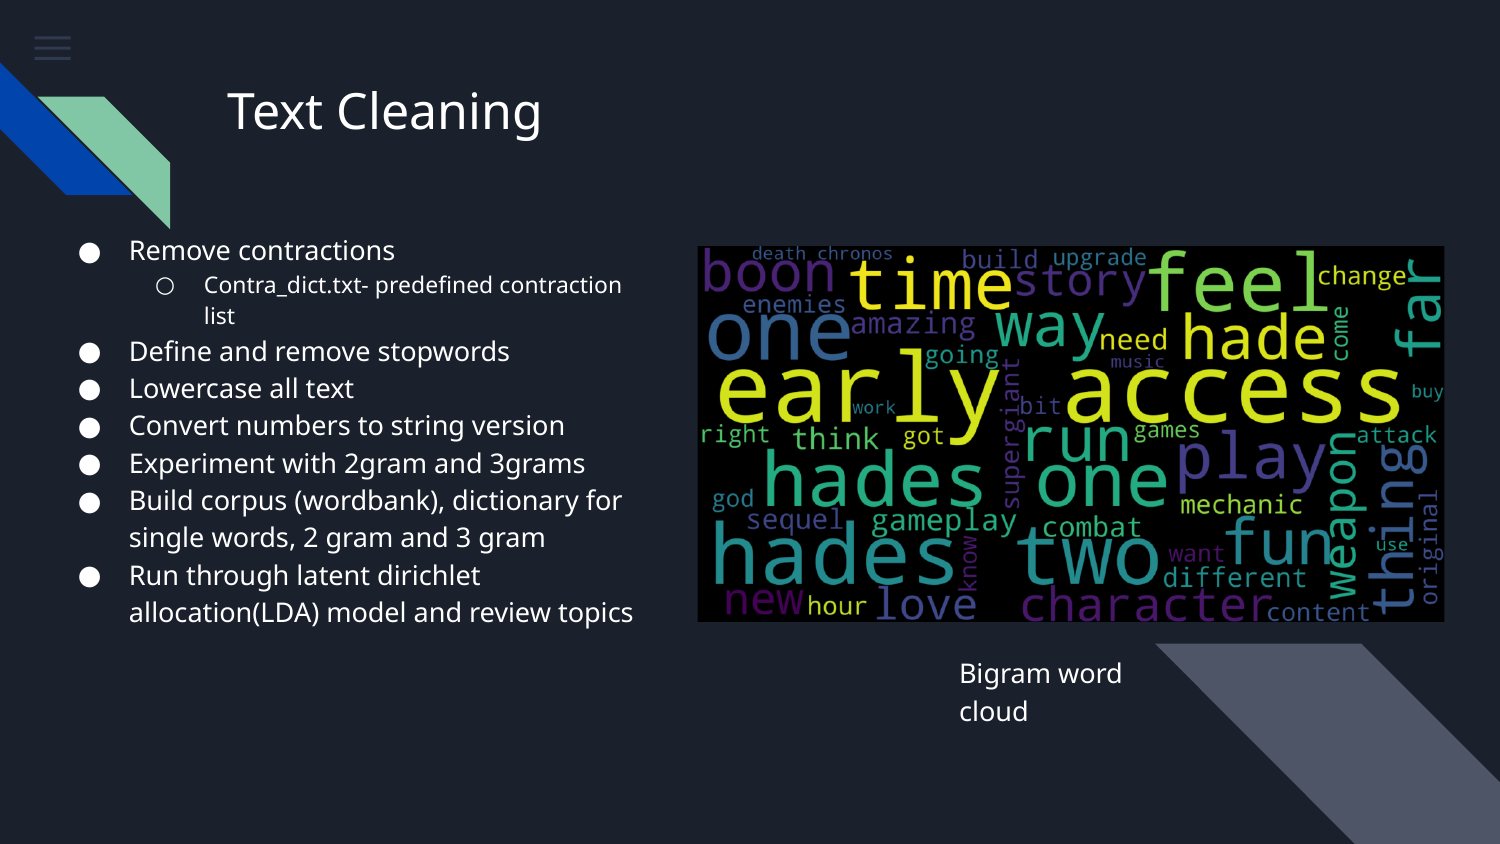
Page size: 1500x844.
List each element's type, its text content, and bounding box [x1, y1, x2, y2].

list Bigram word cloud [944, 636, 1198, 697]
title Text Cleaning [212, 64, 836, 310]
text_box [1198, 643, 1500, 844]
list Remove contractions Contra_dict.txt- predefined contraction list Define and remove stopwords Lowercase all text Convert numbers to string version Experiment with 2gram and 3grams Build corpus (wordbank), dictionary for single words, 2 gram and 3 gram Run through latent dirichlet allocation(LDA) model and review topics [38, 213, 663, 761]
picture [697, 246, 1445, 622]
